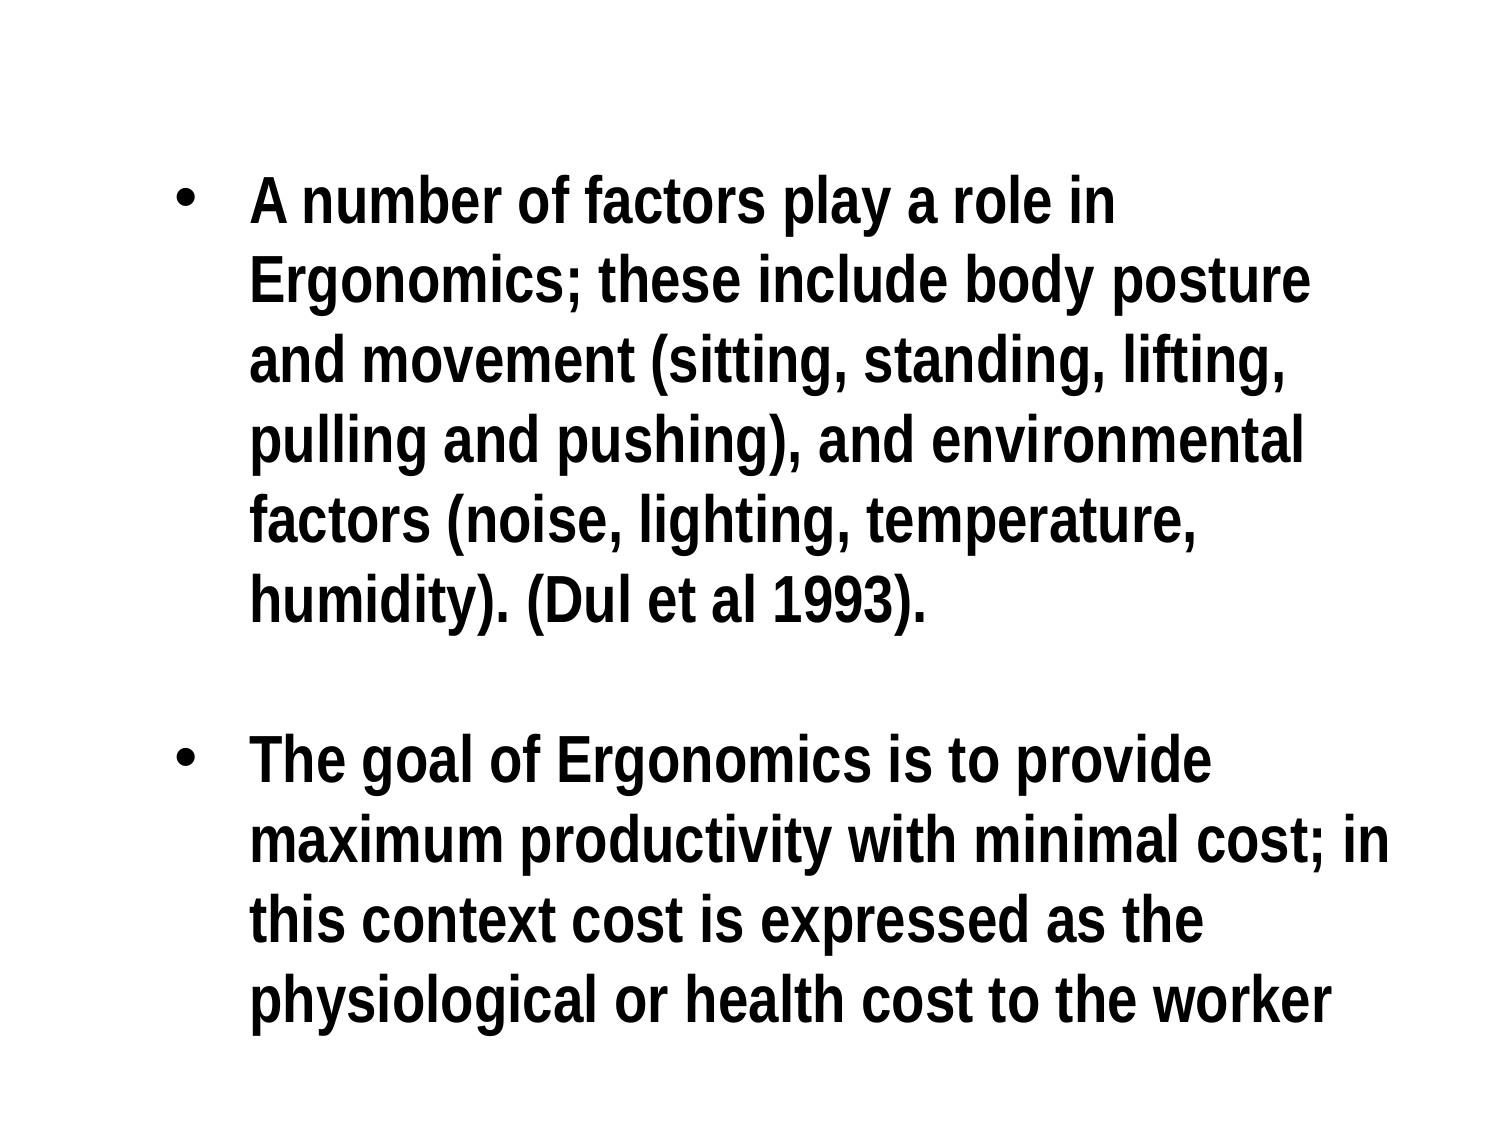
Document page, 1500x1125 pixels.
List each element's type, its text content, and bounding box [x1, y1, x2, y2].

text_box A number of factors play a role in Ergonomics; these include body posture and movement (sitting, standing, lifting, pulling and pushing), and environmental factors (noise, lighting, temperature, humidity). (Dul et al 1993). The goal of Ergonomics is to provide maximum productivity with minimal cost; in this context cost is expressed as the physiological or health cost to the worker [159, 148, 1424, 1044]
